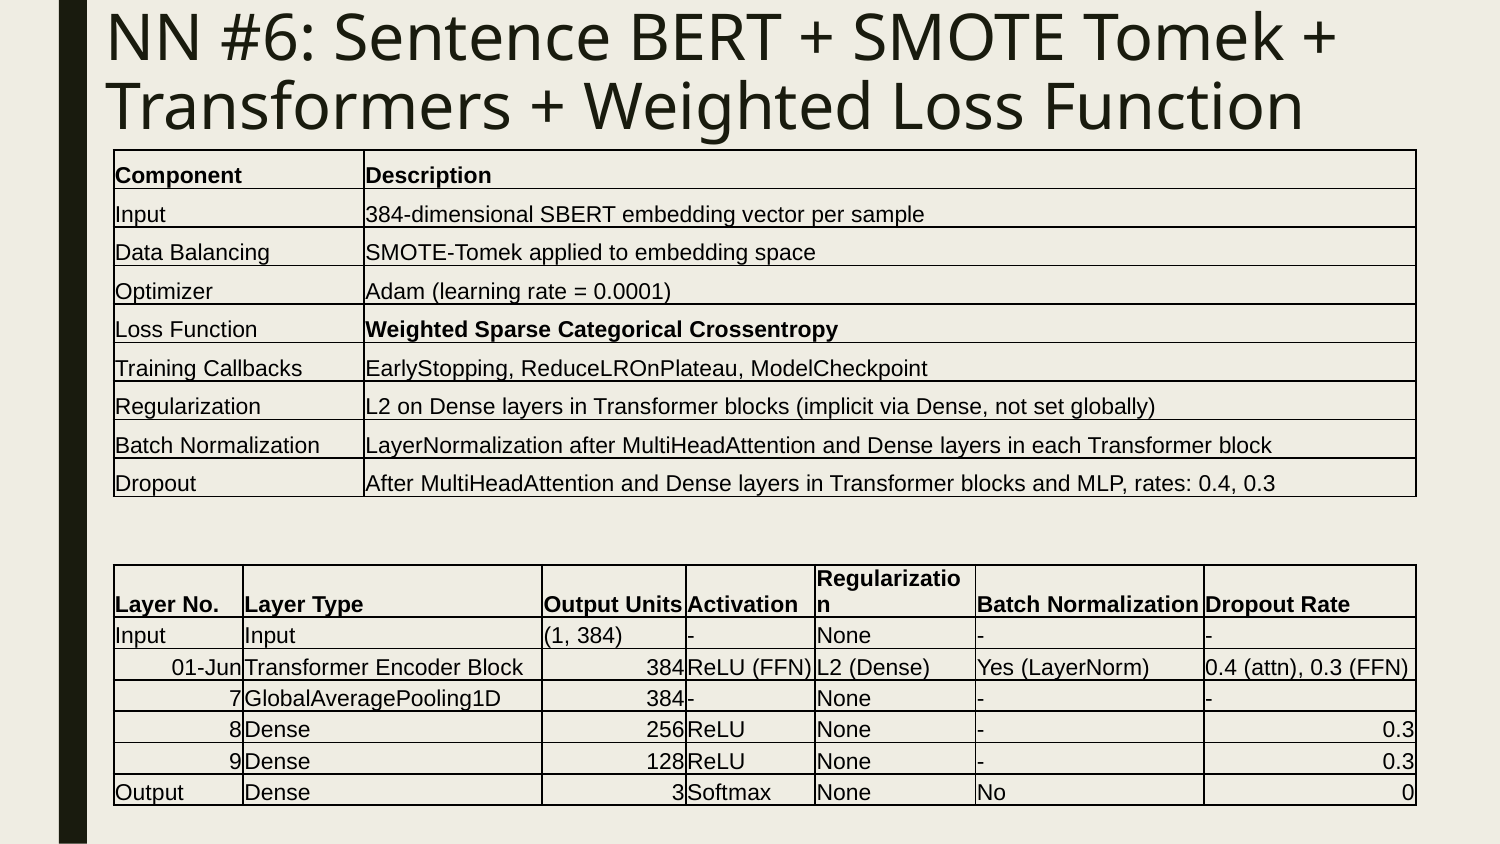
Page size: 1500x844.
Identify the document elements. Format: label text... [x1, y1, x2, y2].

table_cell No [976, 775, 1203, 804]
table_cell Batch Normalization [115, 420, 363, 457]
table_cell Loss Function [115, 305, 363, 342]
table_cell None [816, 618, 975, 648]
table_cell ReLU [687, 712, 814, 742]
table_cell None [816, 681, 975, 710]
table_cell 8 [115, 712, 242, 742]
table_cell - [976, 712, 1203, 742]
table_cell - [976, 618, 1203, 648]
table_cell (1, 384) [543, 618, 685, 648]
table_cell - [687, 681, 814, 710]
table_header Activation [687, 566, 814, 616]
table_cell After MultiHeadAttention and Dense layers in Transformer blocks and MLP, rates: 0.4, 0.3 [365, 459, 1415, 496]
table_cell 384-dimensional SBERT embedding vector per sample [365, 189, 1415, 226]
table_cell LayerNormalization after MultiHeadAttention and Dense layers in each Transformer block [365, 420, 1415, 457]
table_cell None [816, 712, 975, 742]
table_cell Softmax [687, 775, 814, 804]
table_cell Dropout [115, 459, 363, 496]
table_cell 128 [543, 743, 685, 773]
table_cell ReLU [687, 743, 814, 773]
table_cell - [1205, 618, 1415, 648]
table_cell Dense [244, 743, 541, 773]
table_cell L2 on Dense layers in Transformer blocks (implicit via Dense, not set globally) [365, 382, 1415, 419]
table_header Dropout Rate [1205, 566, 1415, 616]
table_cell - [976, 743, 1203, 773]
table_cell EarlyStopping, ReduceLROnPlateau, ModelCheckpoint [365, 343, 1415, 380]
table_cell 0.3 [1205, 712, 1415, 742]
table_cell Dense [244, 712, 541, 742]
table_header Description [365, 151, 1415, 188]
table_cell Optimizer [115, 266, 363, 303]
table_cell Output [115, 775, 242, 804]
table_cell 7 [115, 681, 242, 710]
table_cell 0 [1205, 775, 1415, 804]
table_cell 9 [115, 743, 242, 773]
table_cell Input [115, 189, 363, 226]
table_cell 384 [543, 649, 685, 679]
table_cell Yes (LayerNorm) [976, 649, 1203, 679]
table_header Batch Normalization [976, 566, 1203, 616]
table_cell Transformer Encoder Block [244, 649, 541, 679]
table_cell ReLU (FFN) [687, 649, 814, 679]
table_header Regularization [816, 566, 975, 616]
table_cell Weighted Sparse Categorical Crossentropy [365, 305, 1415, 342]
table_cell L2 (Dense) [816, 649, 975, 679]
table_cell None [816, 775, 975, 804]
table_cell Input [115, 618, 242, 648]
table_cell 256 [543, 712, 685, 742]
table_header Layer Type [244, 566, 541, 616]
title NN #6: Sentence BERT + SMOTE Tomek + Transformers + Weighted Loss Function [94, 0, 1474, 150]
table_cell Regularization [115, 382, 363, 419]
table_cell - [1205, 681, 1415, 710]
table_cell Dense [244, 775, 541, 804]
table_cell 3 [543, 775, 685, 804]
table_cell 0.4 (attn), 0.3 (FFN) [1205, 649, 1415, 679]
table_header Component [115, 151, 363, 188]
table_cell 0.3 [1205, 743, 1415, 773]
table_cell - [687, 618, 814, 648]
table_cell Data Balancing [115, 228, 363, 265]
table_cell 01-Jun [115, 649, 242, 679]
table_cell SMOTE-Tomek applied to embedding space [365, 228, 1415, 265]
table_header Output Units [543, 566, 685, 616]
table_cell GlobalAveragePooling1D [244, 681, 541, 710]
table_cell Adam (learning rate = 0.0001) [365, 266, 1415, 303]
table_cell None [816, 743, 975, 773]
table_cell Input [244, 618, 541, 648]
table_header Layer No. [115, 566, 242, 616]
table_cell - [976, 681, 1203, 710]
table_cell Training Callbacks [115, 343, 363, 380]
table_cell 384 [543, 681, 685, 710]
